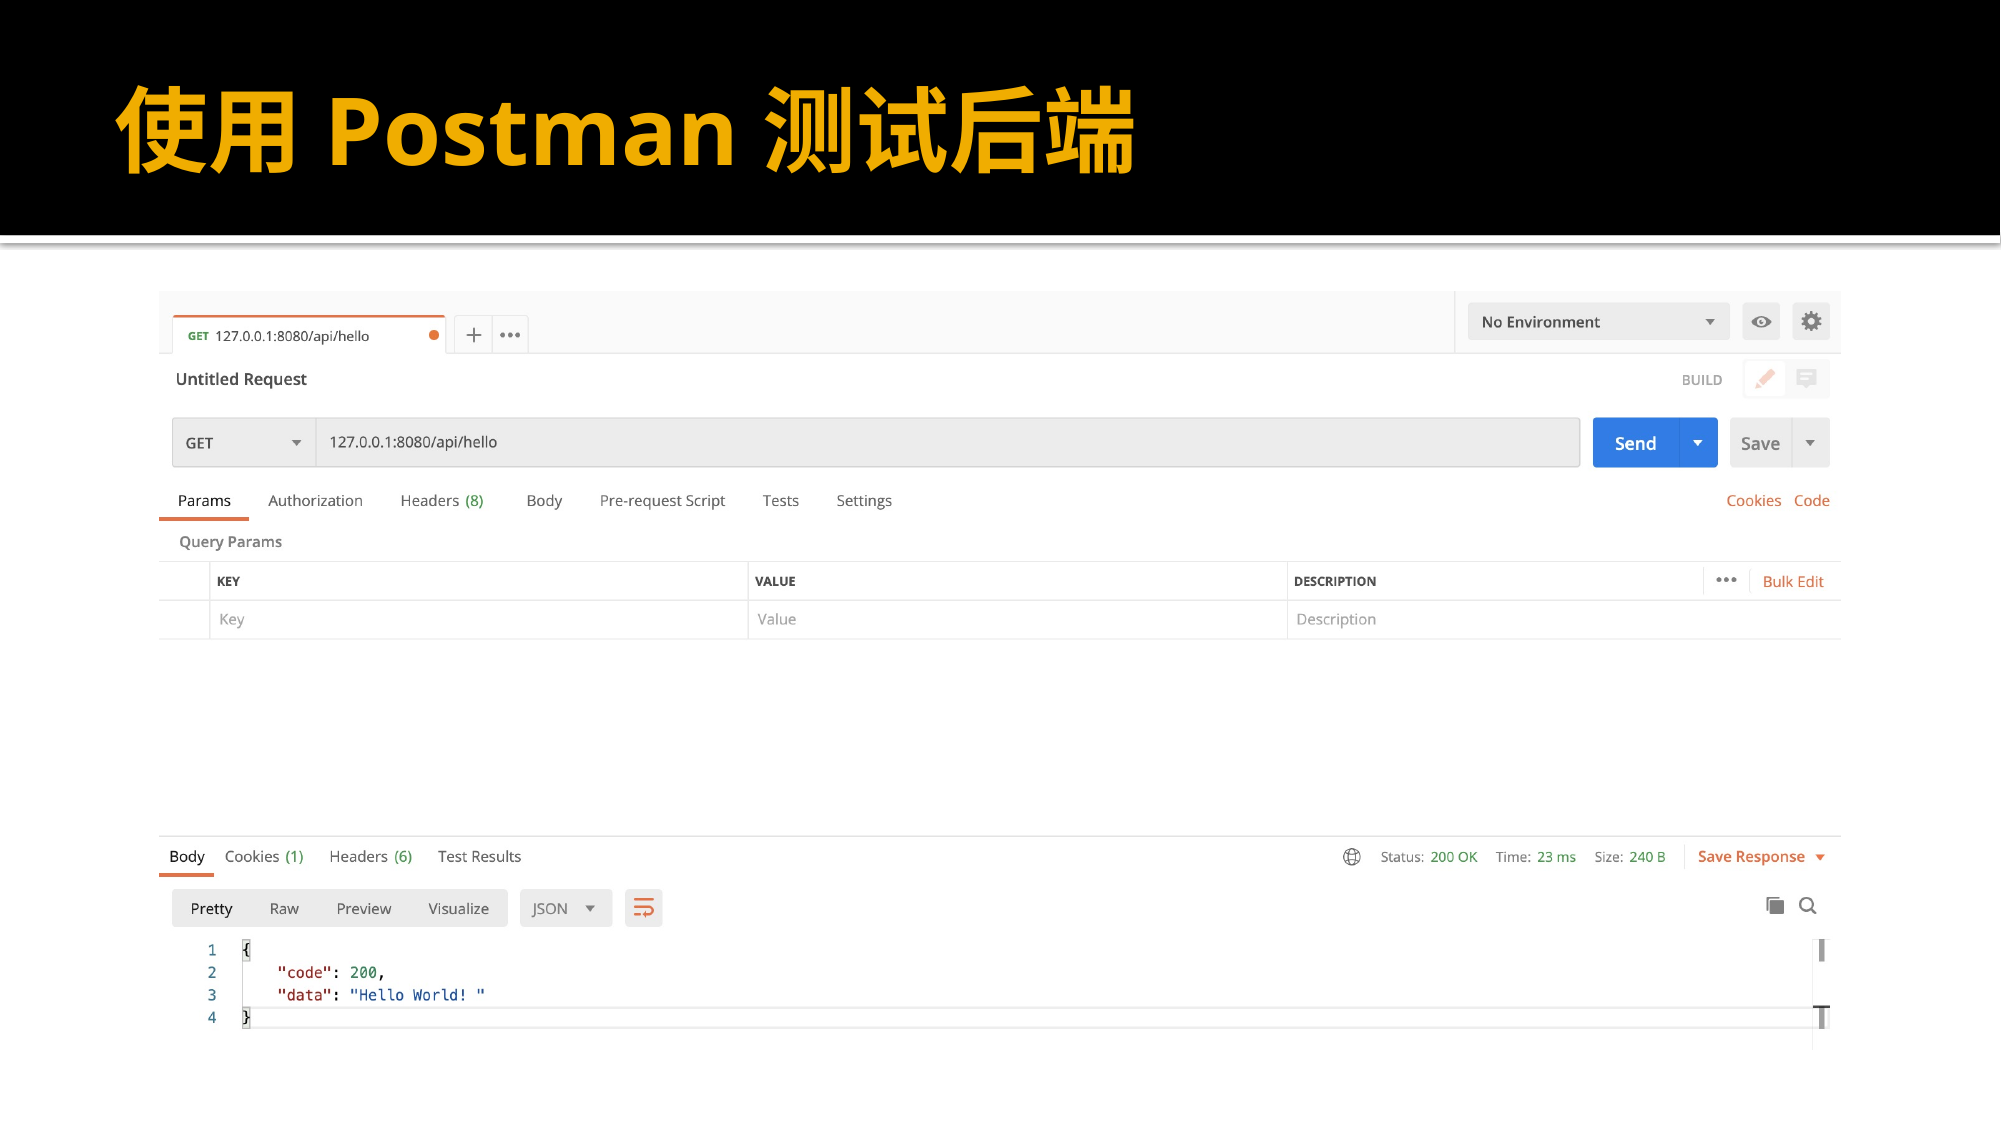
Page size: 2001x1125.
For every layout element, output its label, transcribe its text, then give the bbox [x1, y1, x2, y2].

title 使用Postman测试后端 [99, 25, 1900, 231]
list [159, 291, 1841, 1050]
